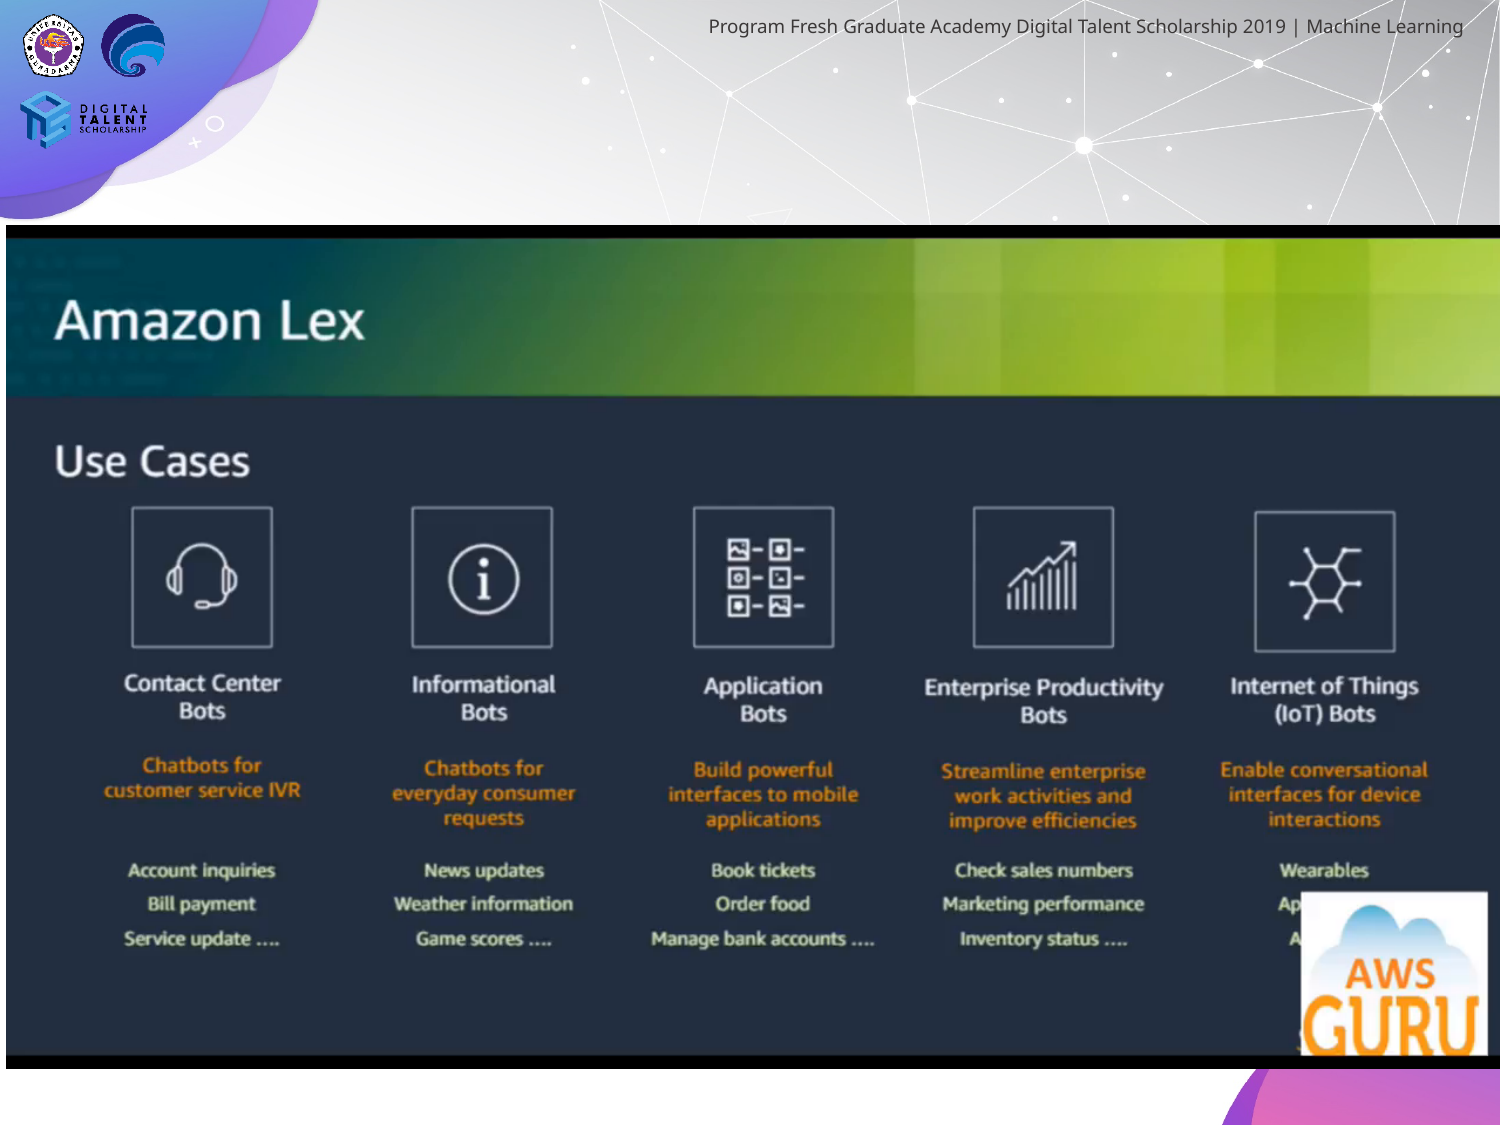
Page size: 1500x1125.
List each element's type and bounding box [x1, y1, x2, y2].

text_box [271, 66, 1477, 207]
picture [0, 0, 1500, 1125]
